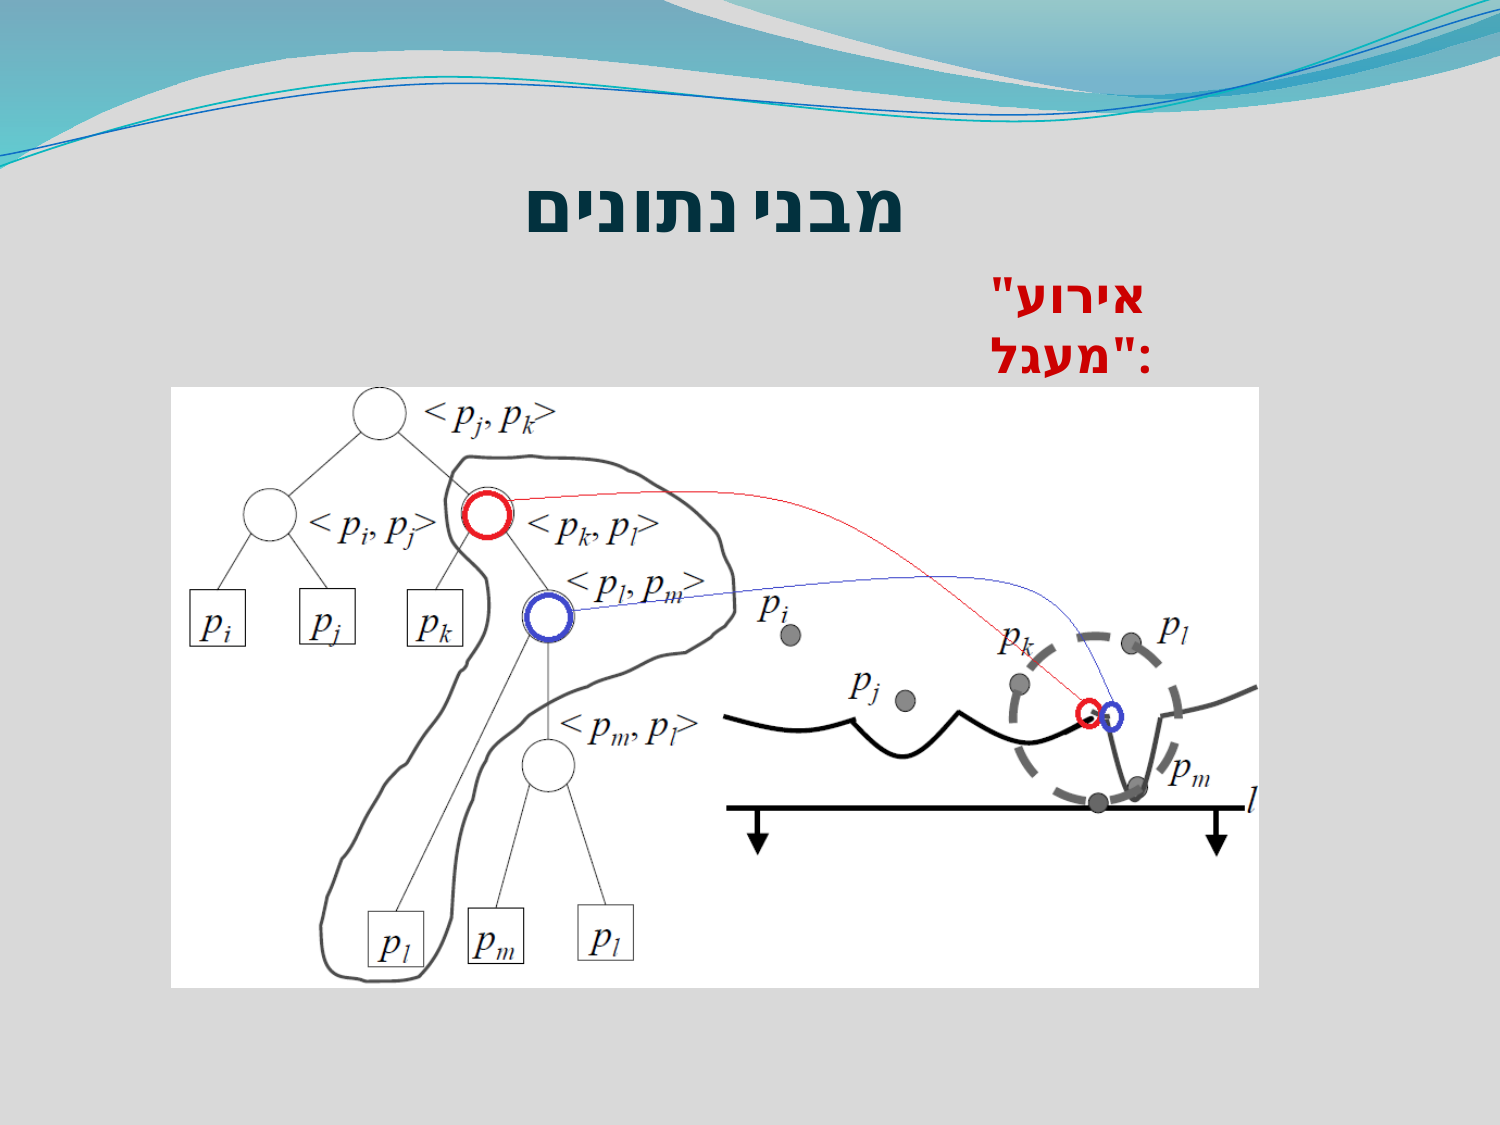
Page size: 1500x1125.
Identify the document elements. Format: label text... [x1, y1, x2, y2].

picture [171, 387, 1260, 988]
text_box מבני נתונים [507, 149, 923, 255]
text_box "אירוע מעגל": [975, 255, 1300, 391]
